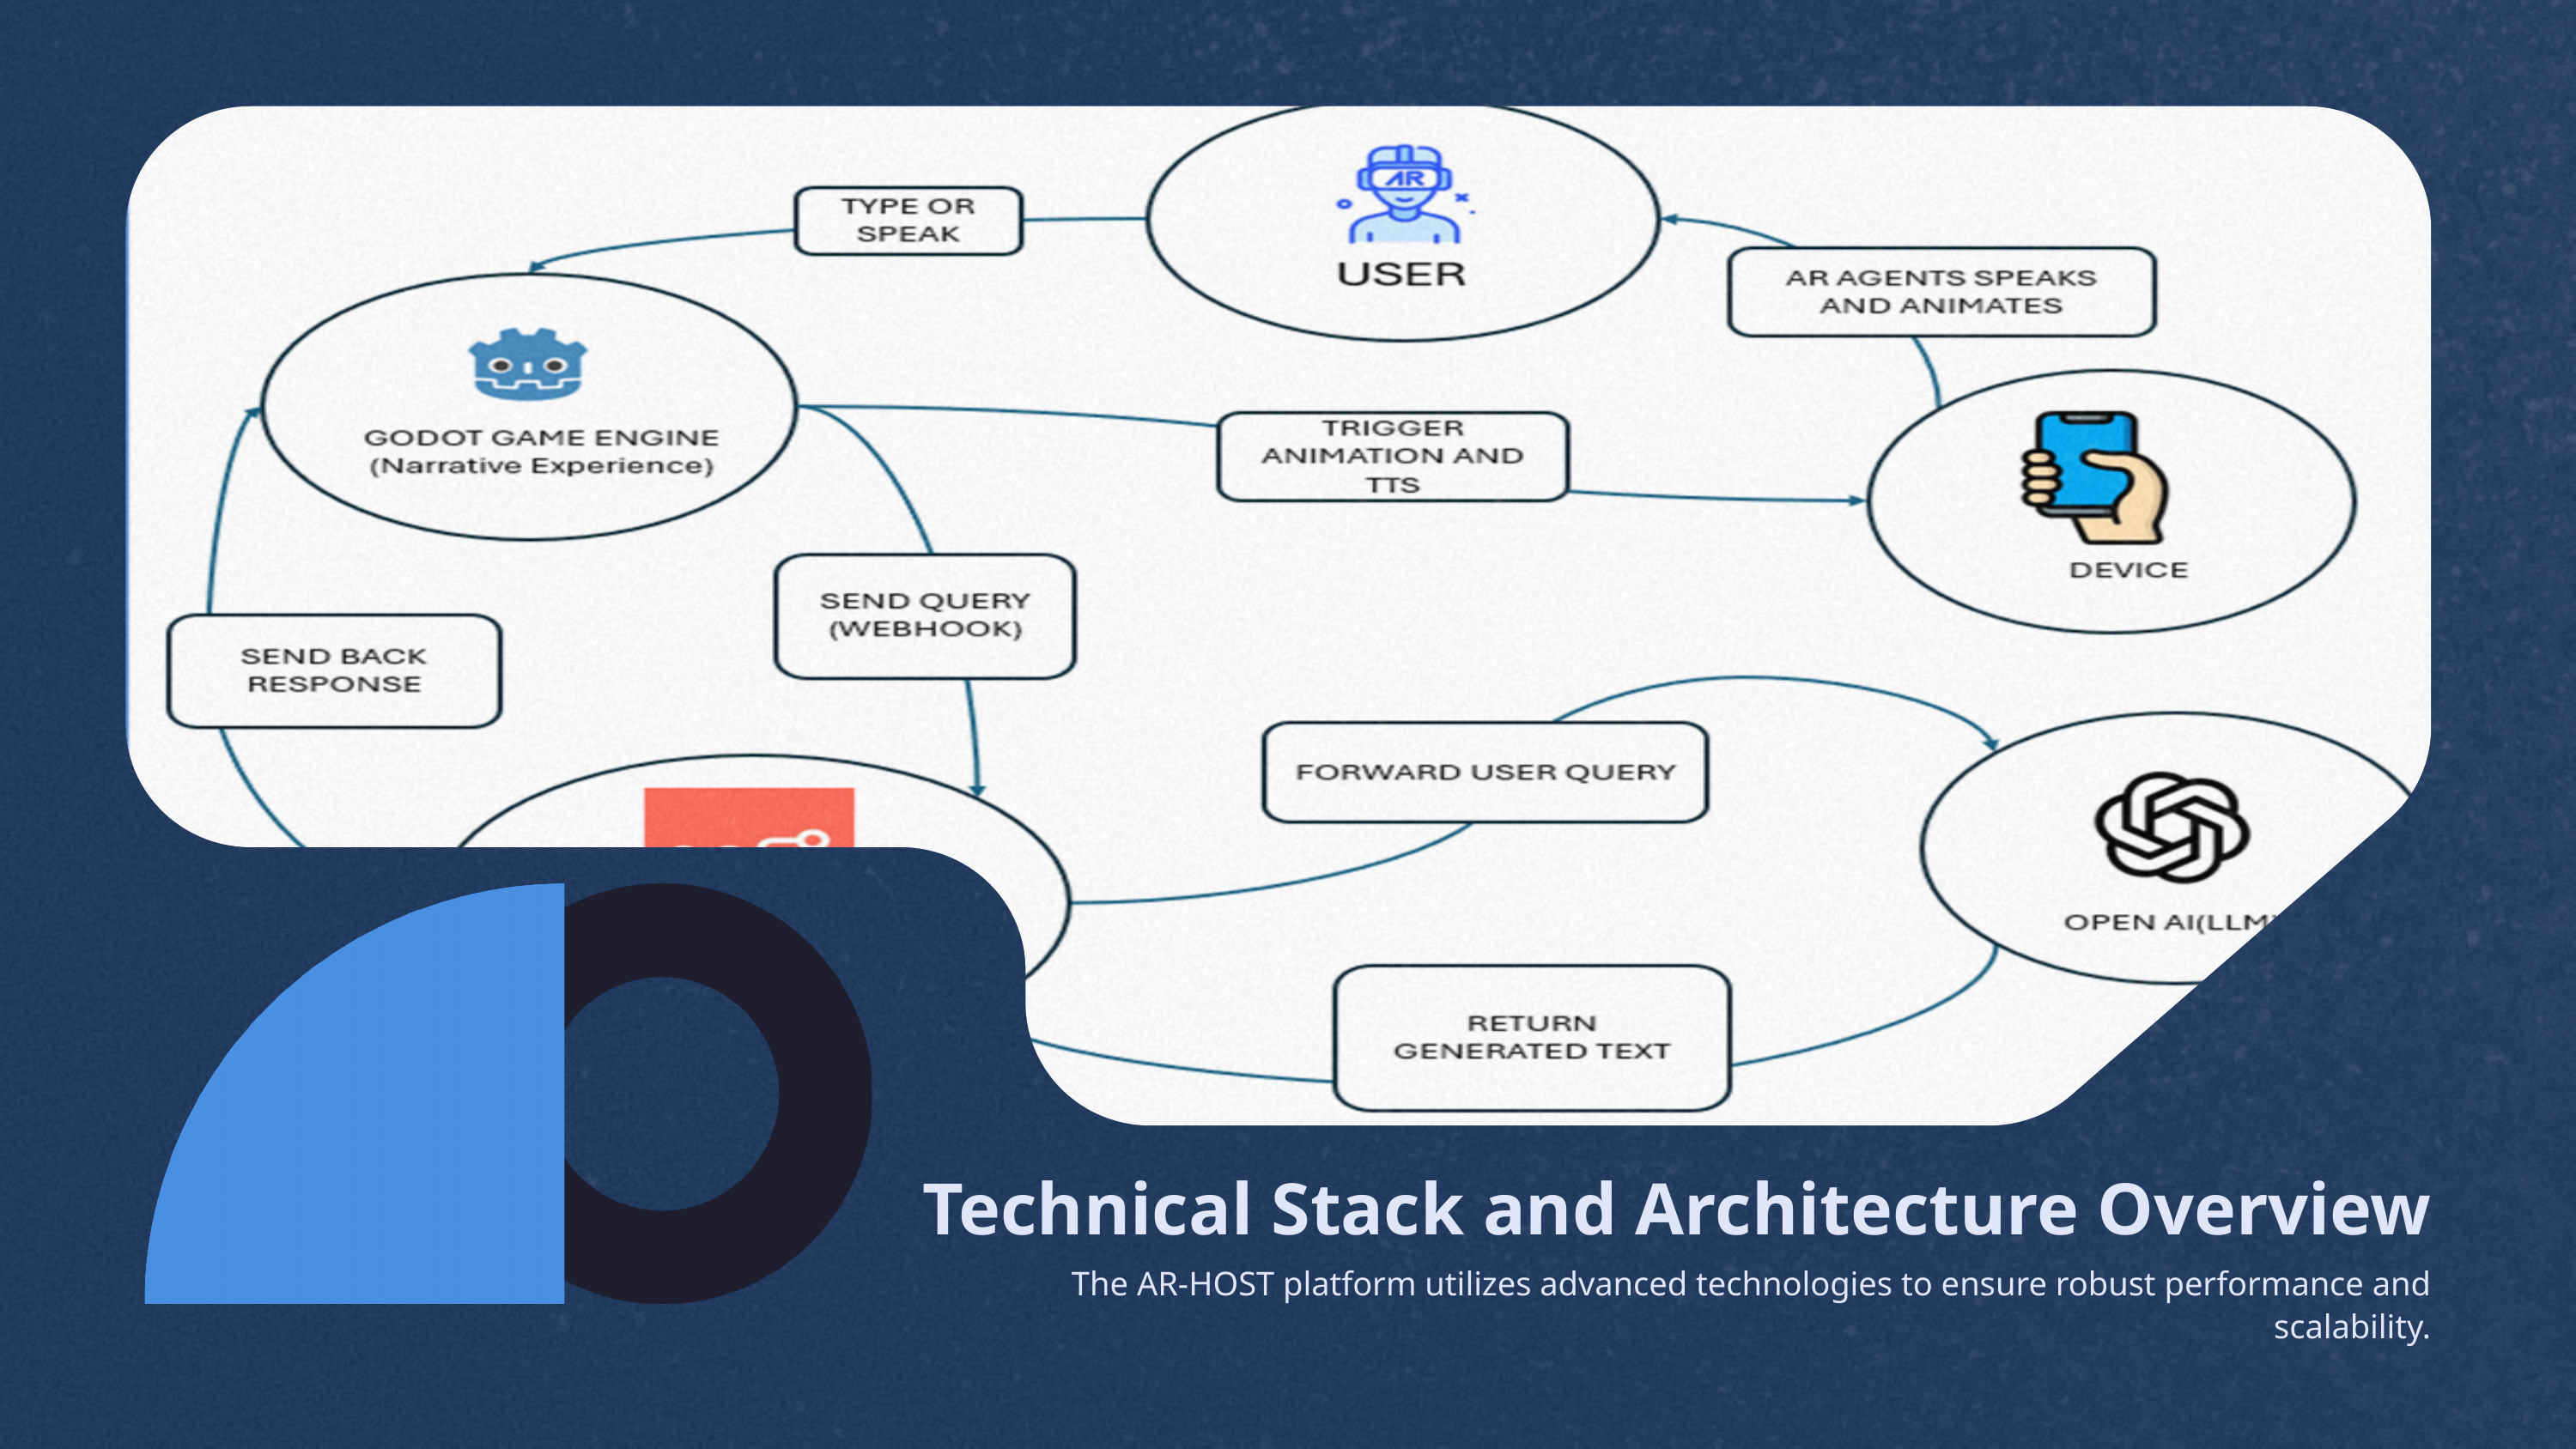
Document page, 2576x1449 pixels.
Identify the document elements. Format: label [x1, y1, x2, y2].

text_box [0, 0, 2576, 1449]
text_box [144, 1136, 565, 1304]
text_box [910, 1168, 2432, 1304]
text_box [125, 106, 2432, 1126]
text_box [565, 1136, 872, 1304]
